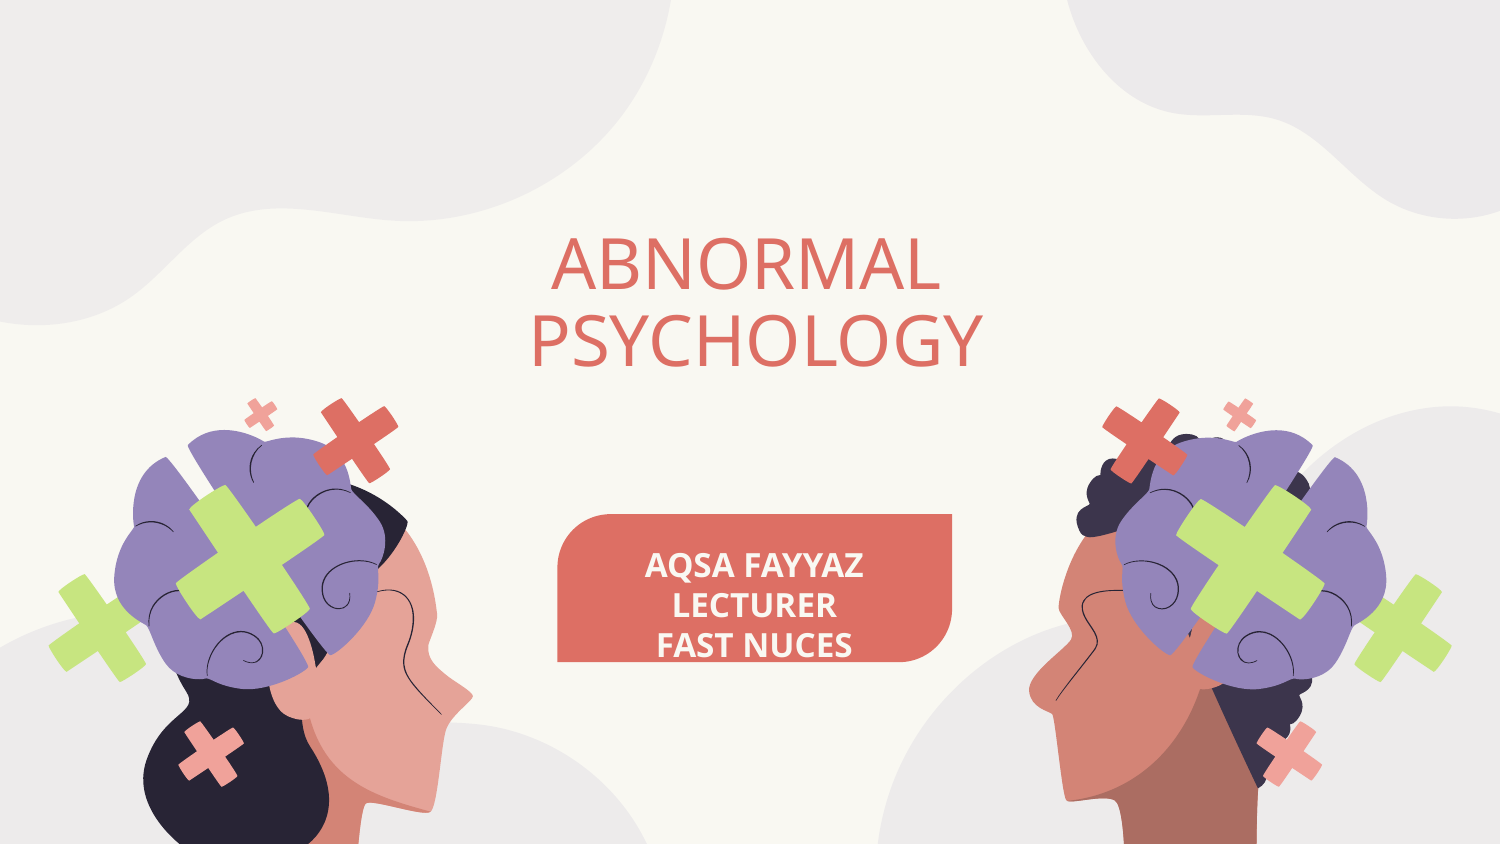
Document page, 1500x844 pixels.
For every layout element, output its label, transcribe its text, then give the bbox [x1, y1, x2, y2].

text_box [48, 397, 474, 844]
title ABNORMAL PSYCHOLOGY [273, 116, 1239, 397]
text_box [557, 514, 953, 663]
subtitle AQSA FAYYAZ LECTURER FAST NUCES [582, 529, 927, 663]
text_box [1027, 398, 1453, 844]
